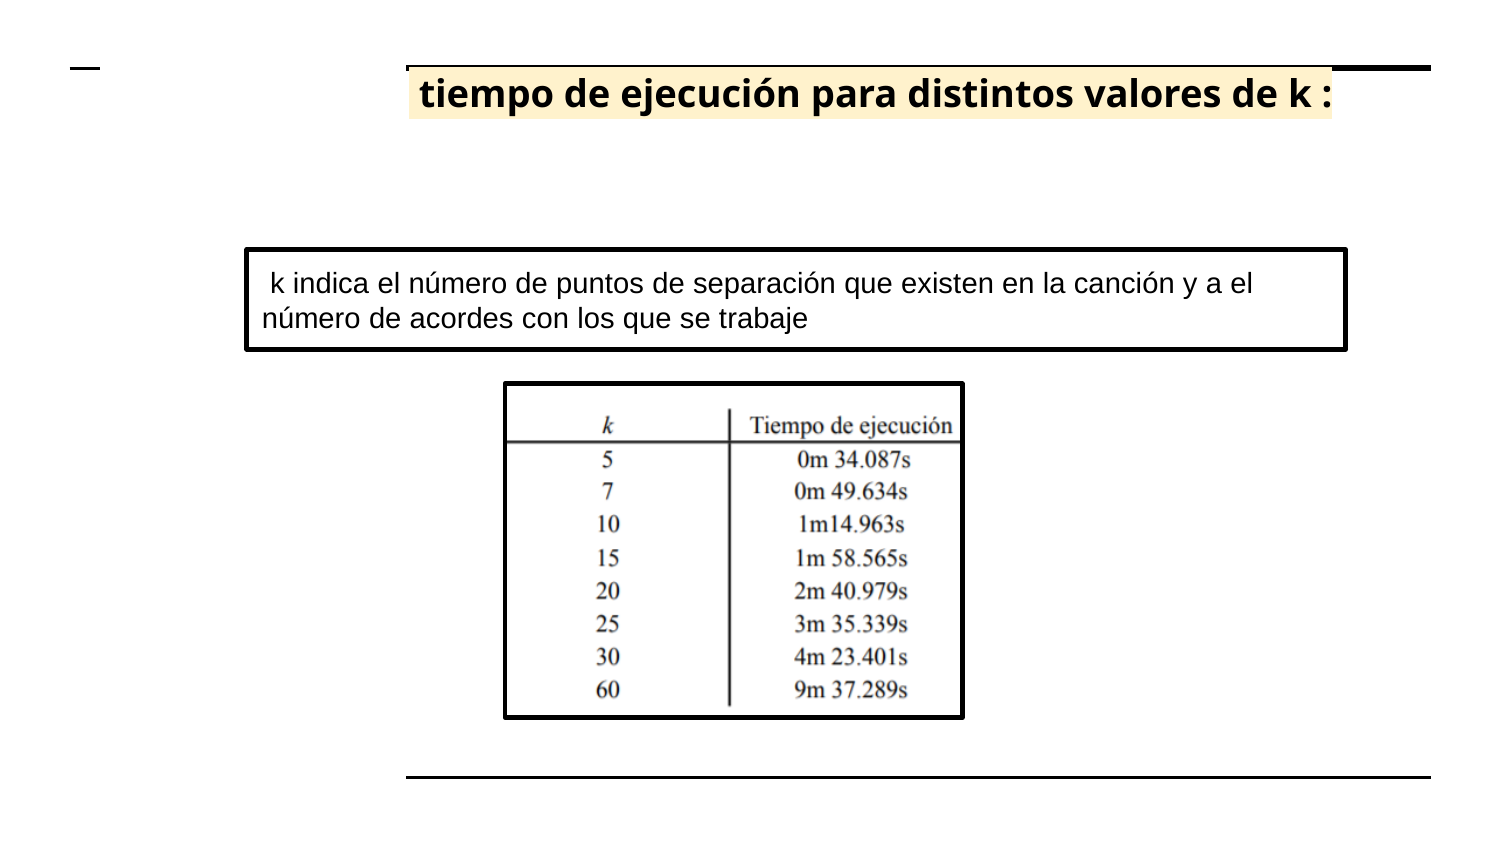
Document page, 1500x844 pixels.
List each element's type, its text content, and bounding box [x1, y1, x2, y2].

text_box k indica el número de puntos de separación que existen en la canción y a el número de acordes con los que se trabaje [246, 249, 1346, 350]
picture [506, 385, 961, 716]
title tiempo de ejecución para distintos valores de k : [393, 54, 1431, 159]
